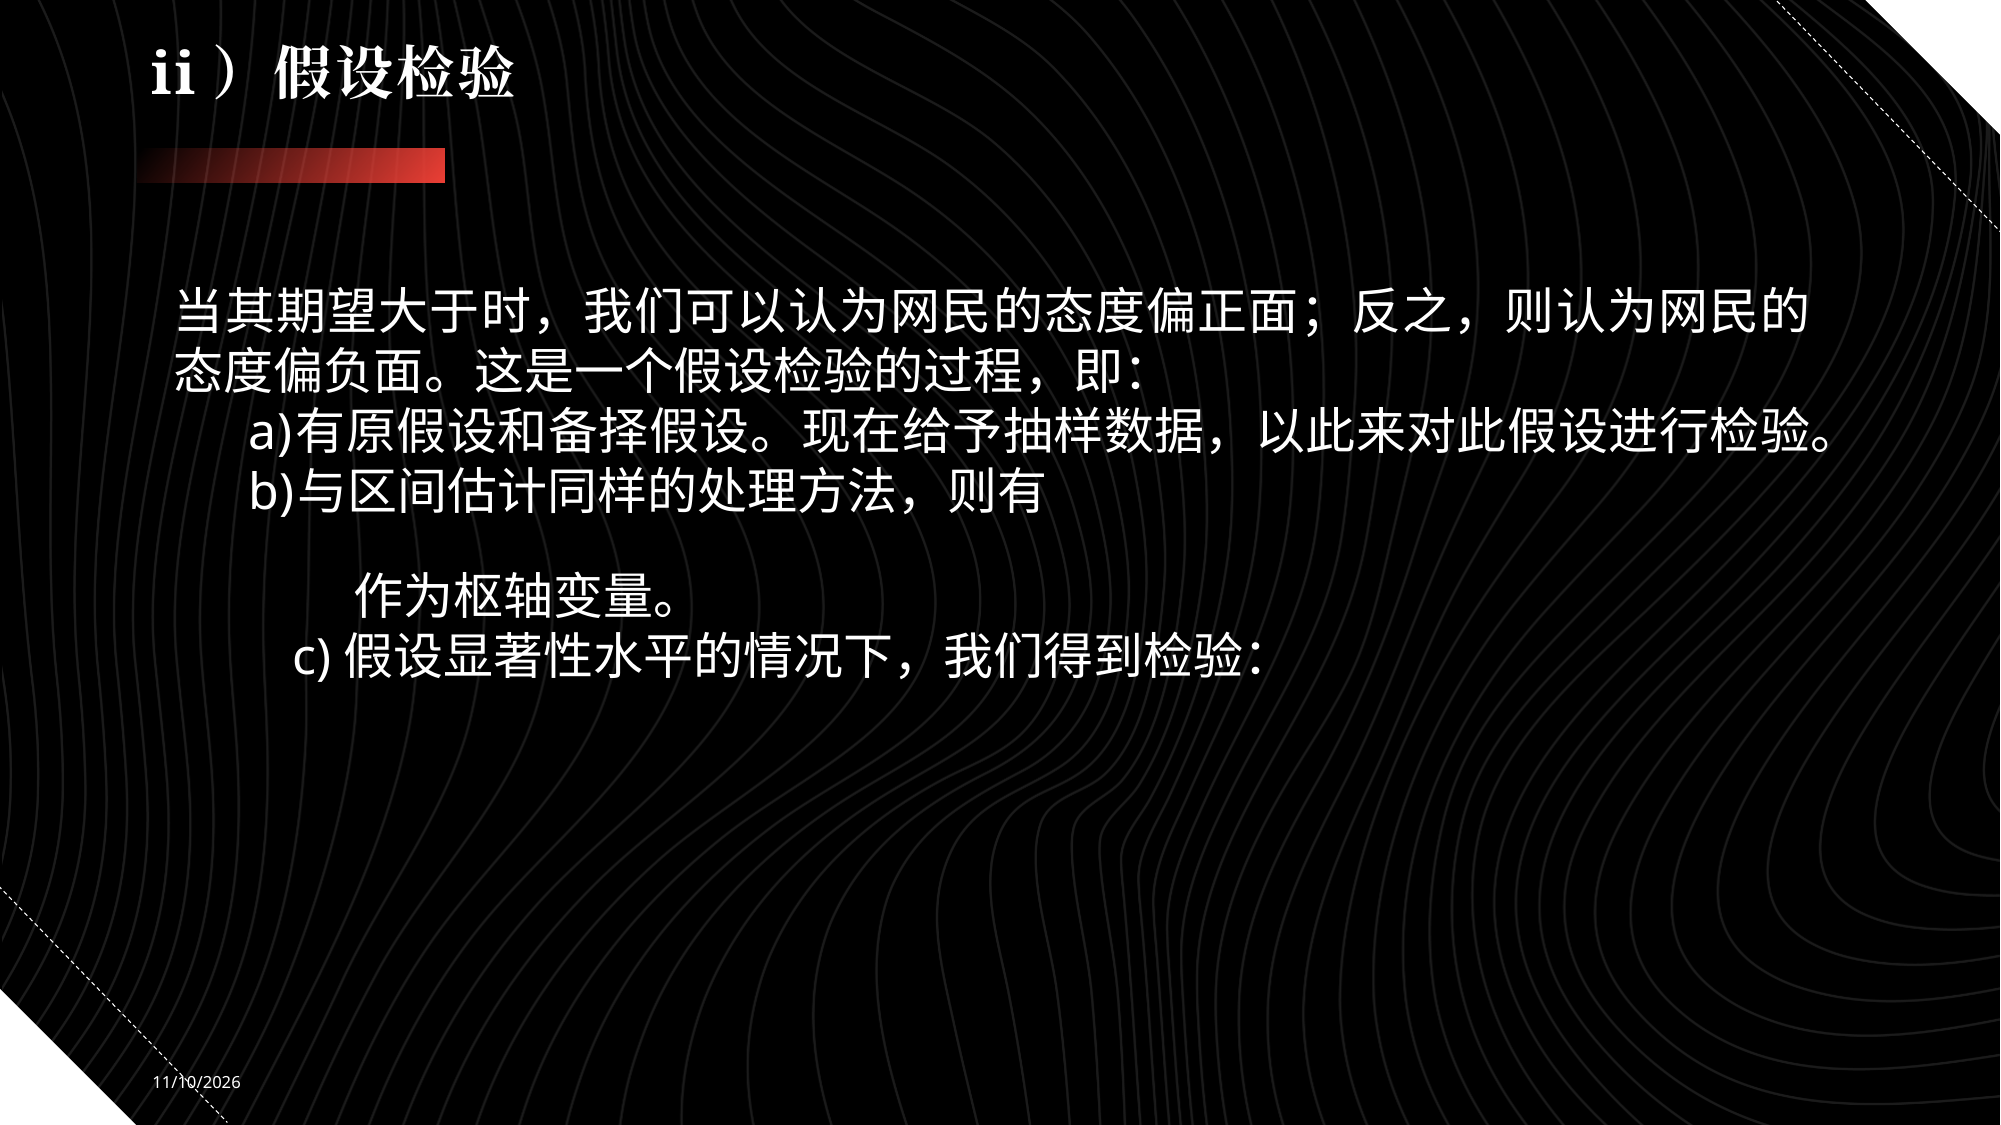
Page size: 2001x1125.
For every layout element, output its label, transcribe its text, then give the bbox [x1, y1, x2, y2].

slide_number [137, 1065, 588, 1103]
title ii）假设检验 [136, 27, 1863, 124]
